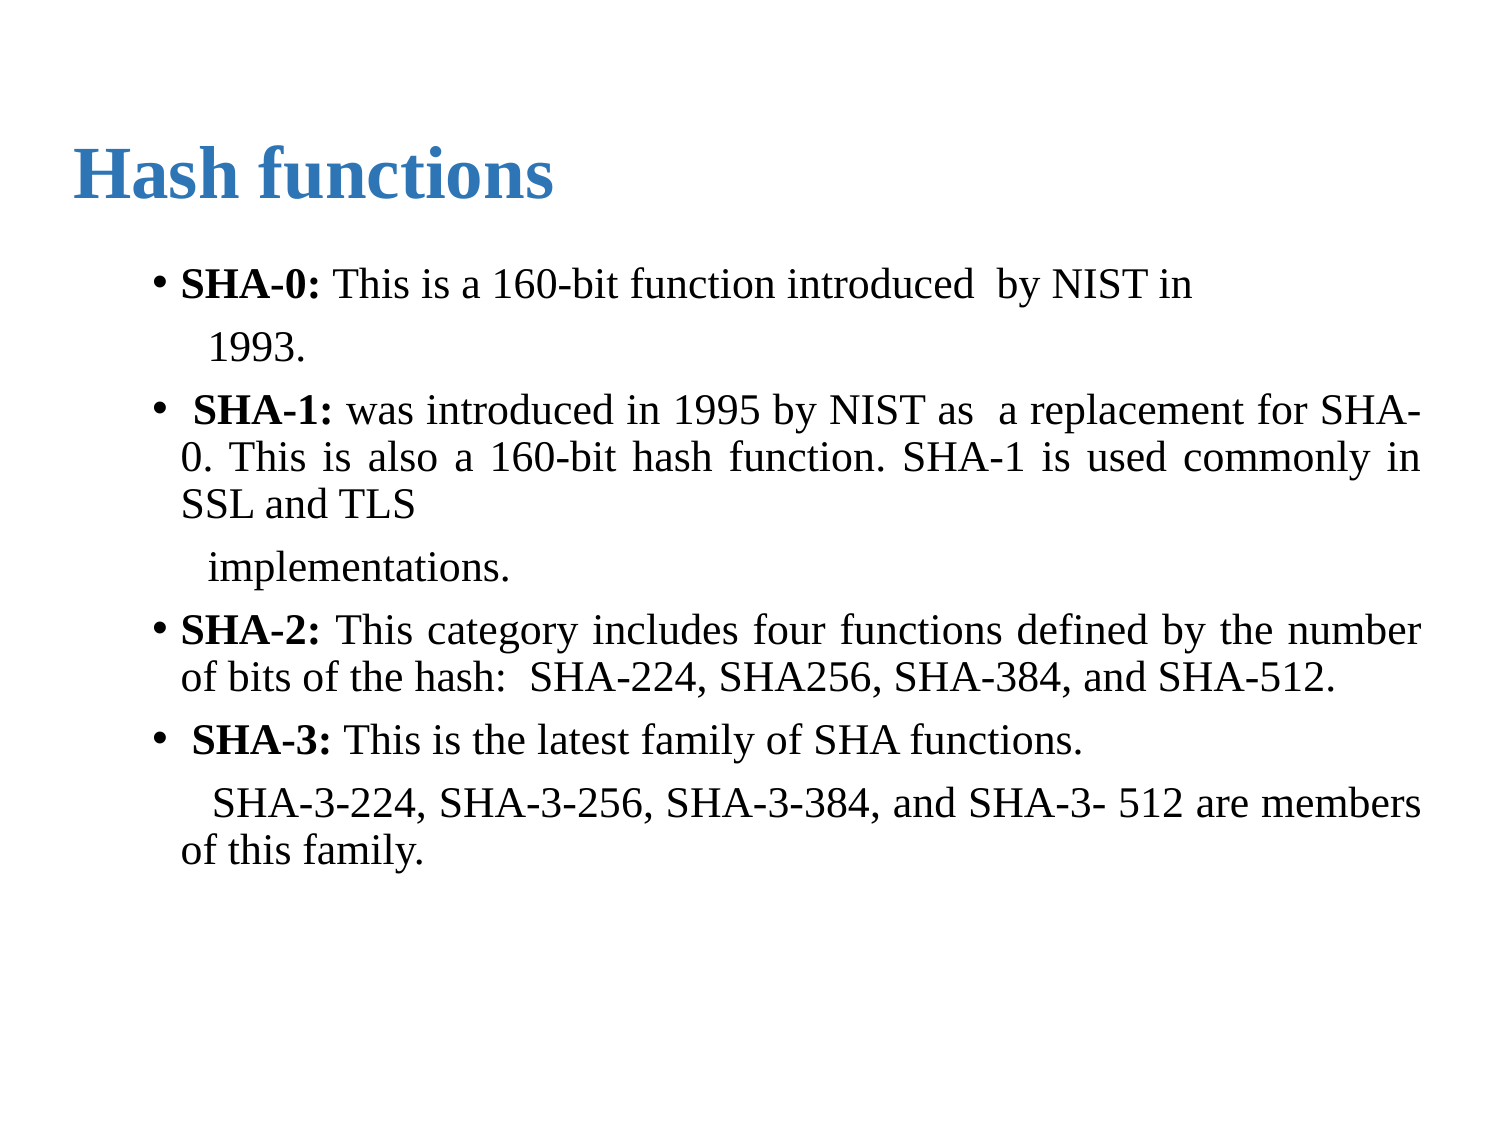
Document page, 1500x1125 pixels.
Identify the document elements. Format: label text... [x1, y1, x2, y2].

list SHA-0: This is a 160-bit function introduced by NIST in 1993. SHA-1: was introduced in 1995 by NIST as a replacement for SHA-0. This is also a 160-bit hash function. SHA-1 is used commonly in SSL and TLS implementations. SHA-2: This category includes four functions defined by the number of bits of the hash: SHA-224, SHA256, SHA-384, and SHA-512. SHA-3: This is the latest family of SHA functions. SHA-3-224, SHA-3-256, SHA-3-384, and SHA-3- 512 are members of this family. [137, 253, 1438, 945]
title Hash functions [58, 139, 1071, 209]
